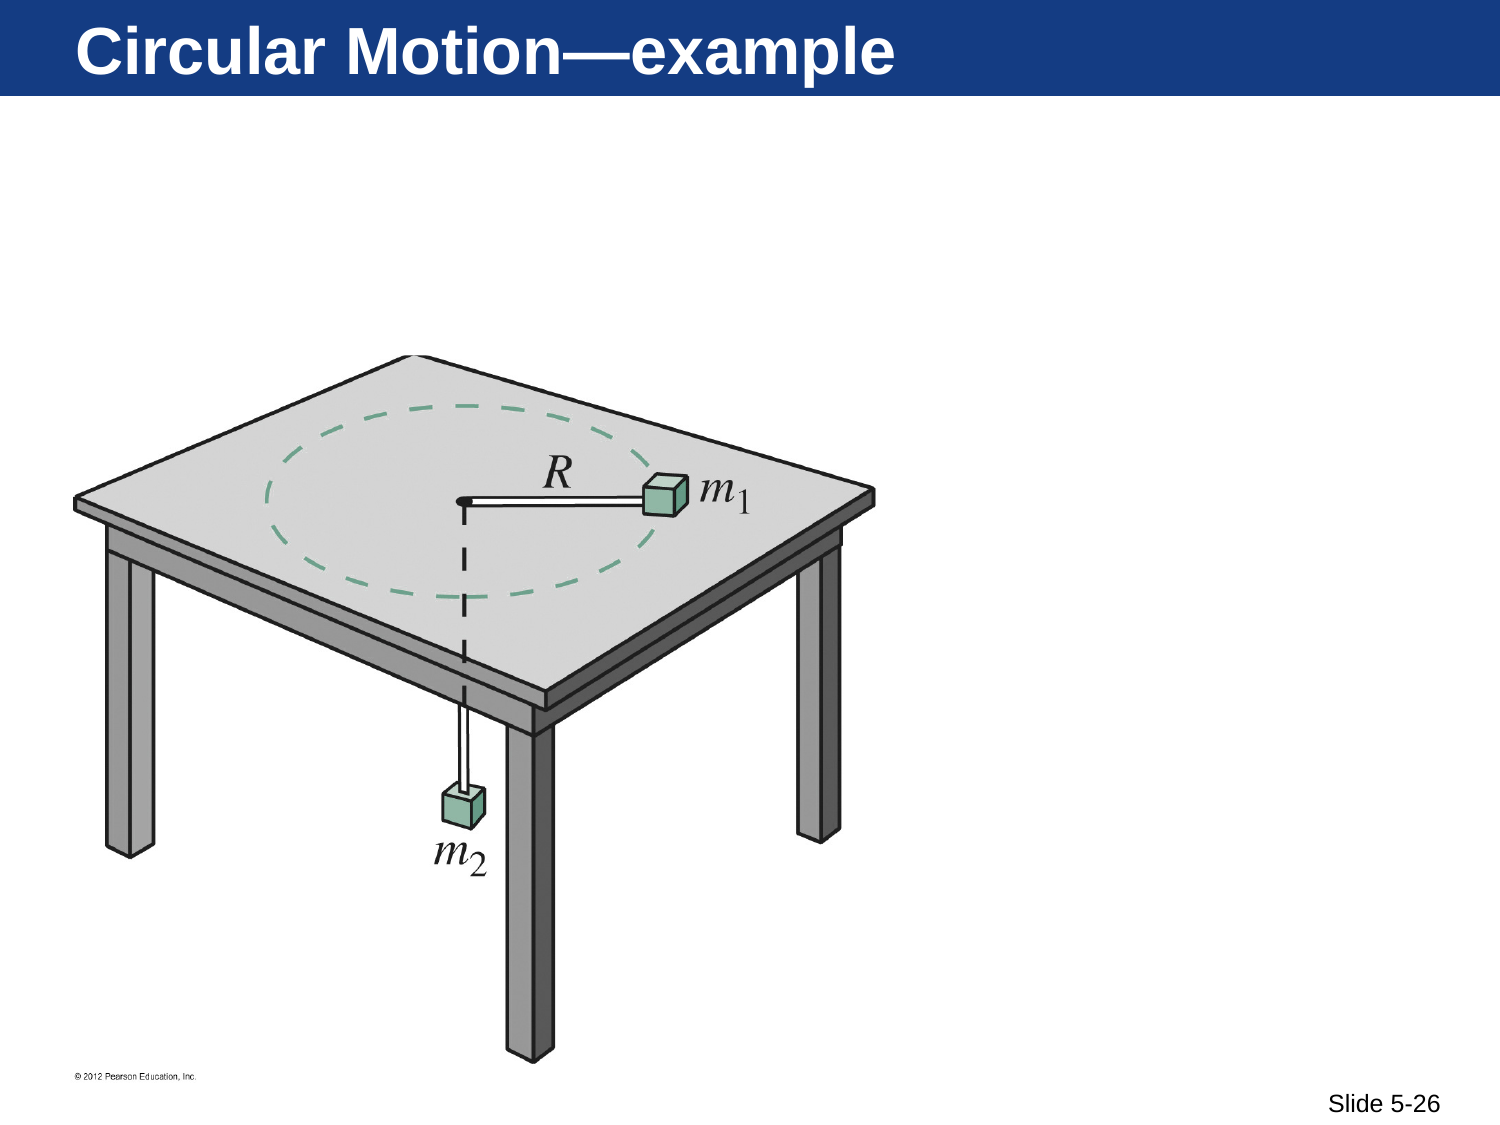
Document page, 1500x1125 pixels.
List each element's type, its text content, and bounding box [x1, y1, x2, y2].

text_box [64, 126, 1454, 1088]
title Circular Motion—example [0, 0, 1500, 96]
